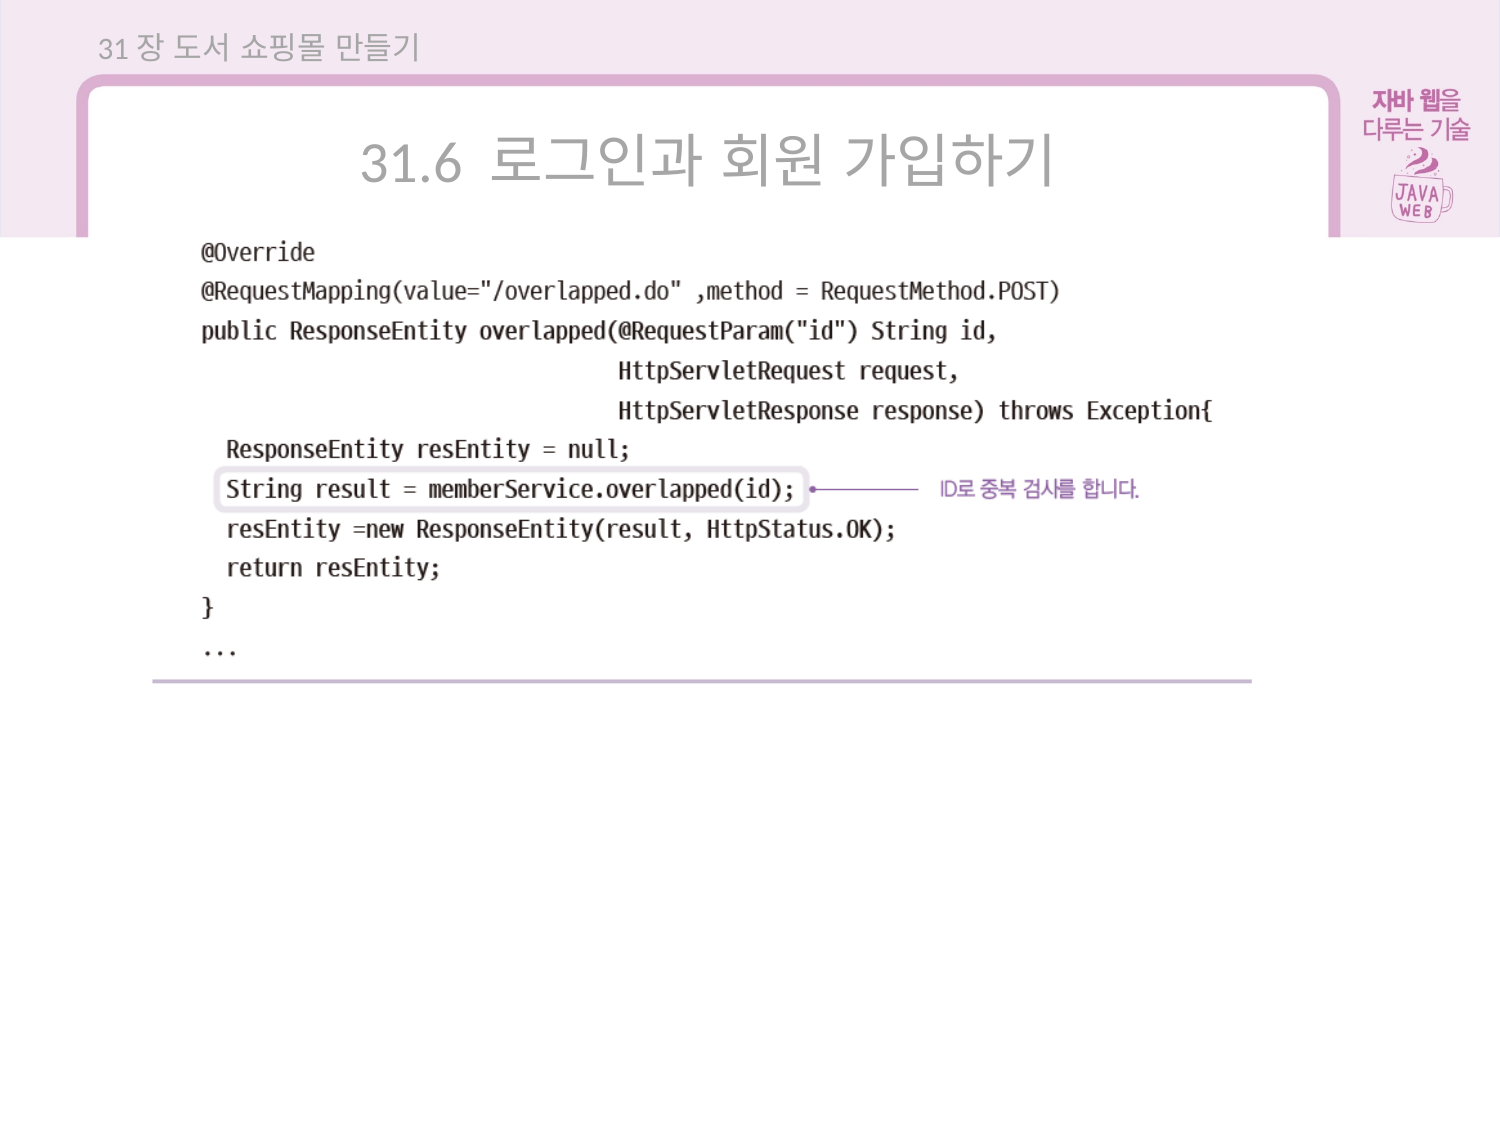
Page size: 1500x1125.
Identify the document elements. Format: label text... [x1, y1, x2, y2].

text_box 31.6 로그인과 회원 가입하기 [96, 117, 1321, 202]
text_box 31장 도서 쇼핑몰 만들기 [82, 0, 1133, 74]
picture [0, 0, 1500, 1125]
